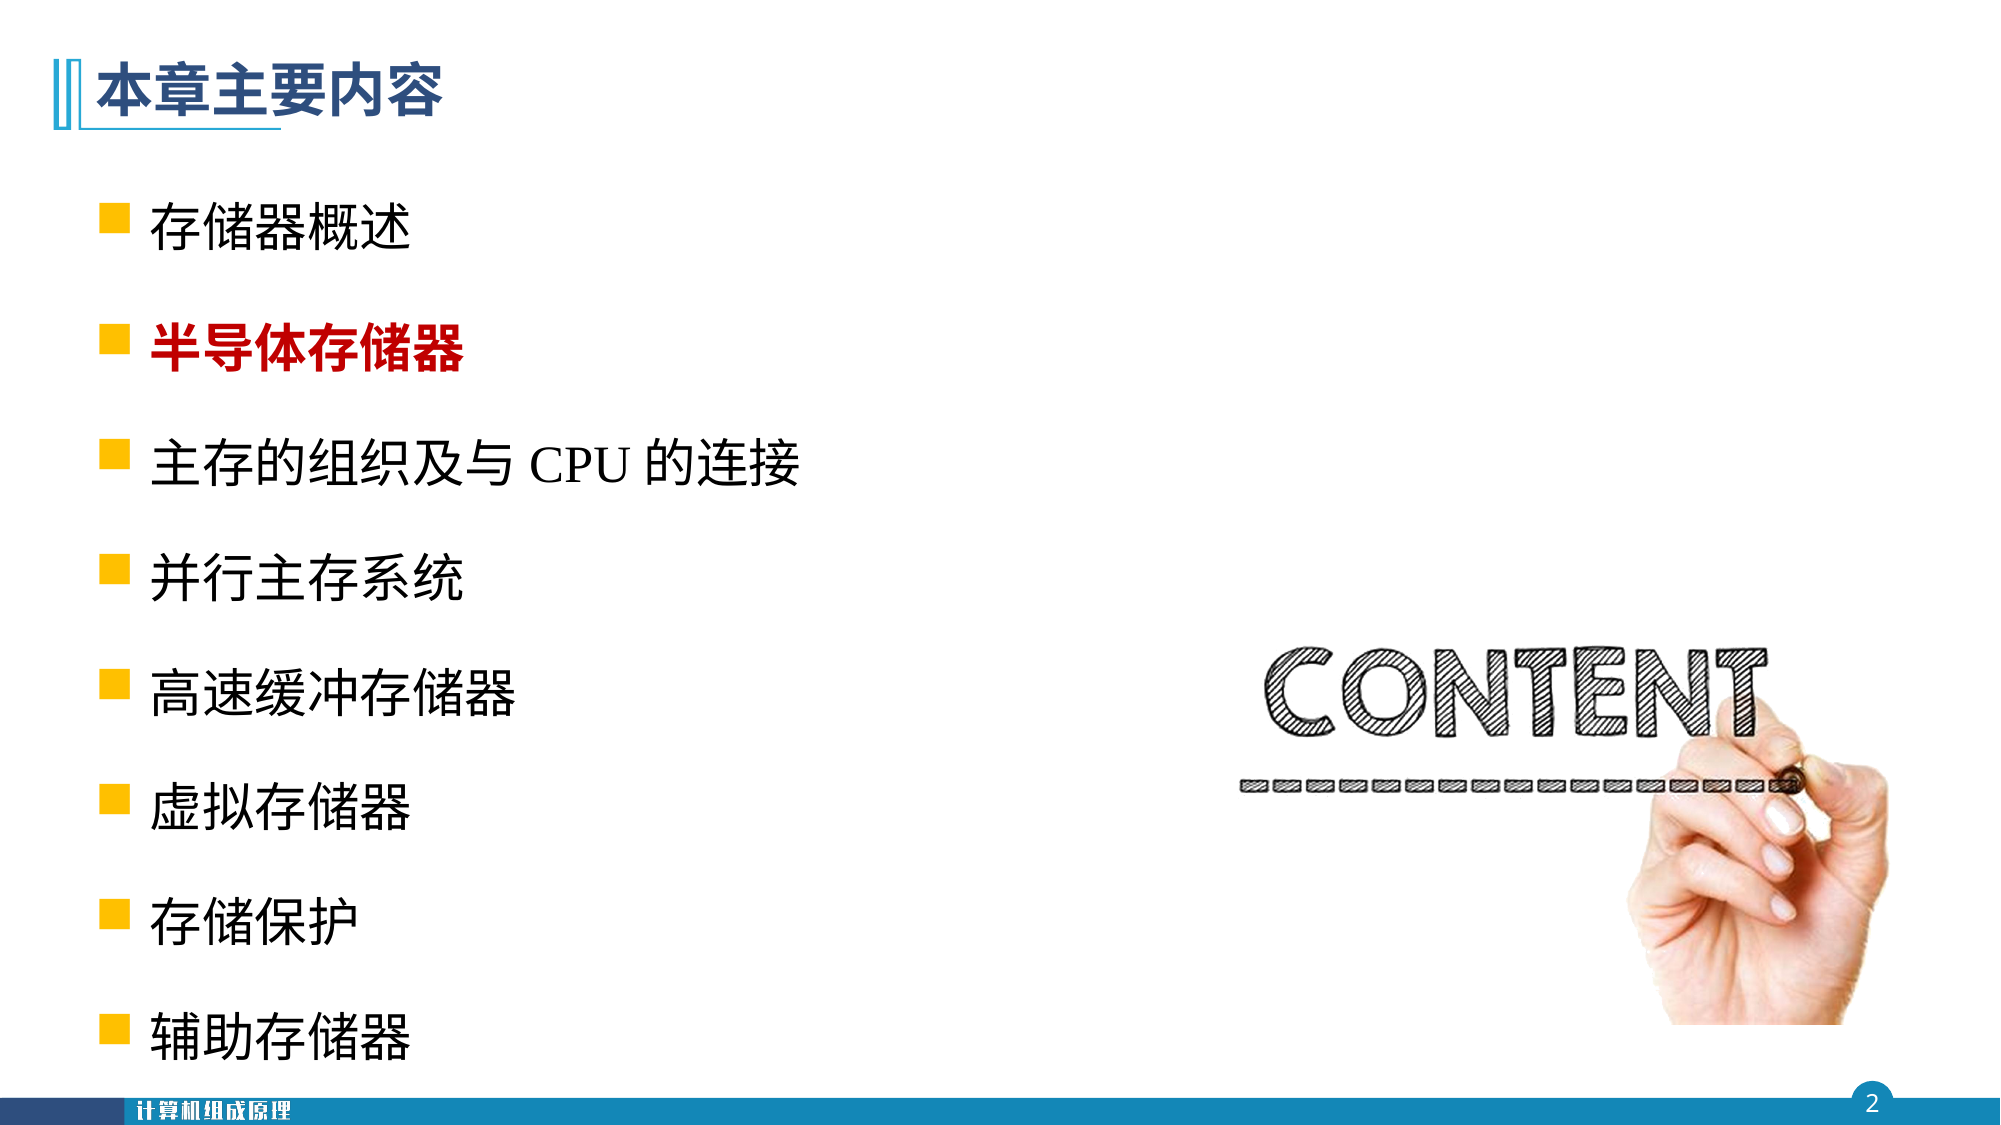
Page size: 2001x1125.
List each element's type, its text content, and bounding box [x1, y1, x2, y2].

list 存储器概述 半导体存储器 主存的组织及与CPU的连接 并行主存系统 高速缓冲存储器 虚拟存储器 存储保护 辅助存储器 [80, 154, 1805, 1080]
picture [1183, 520, 1939, 1025]
title 本章主要内容 [80, 42, 1805, 144]
